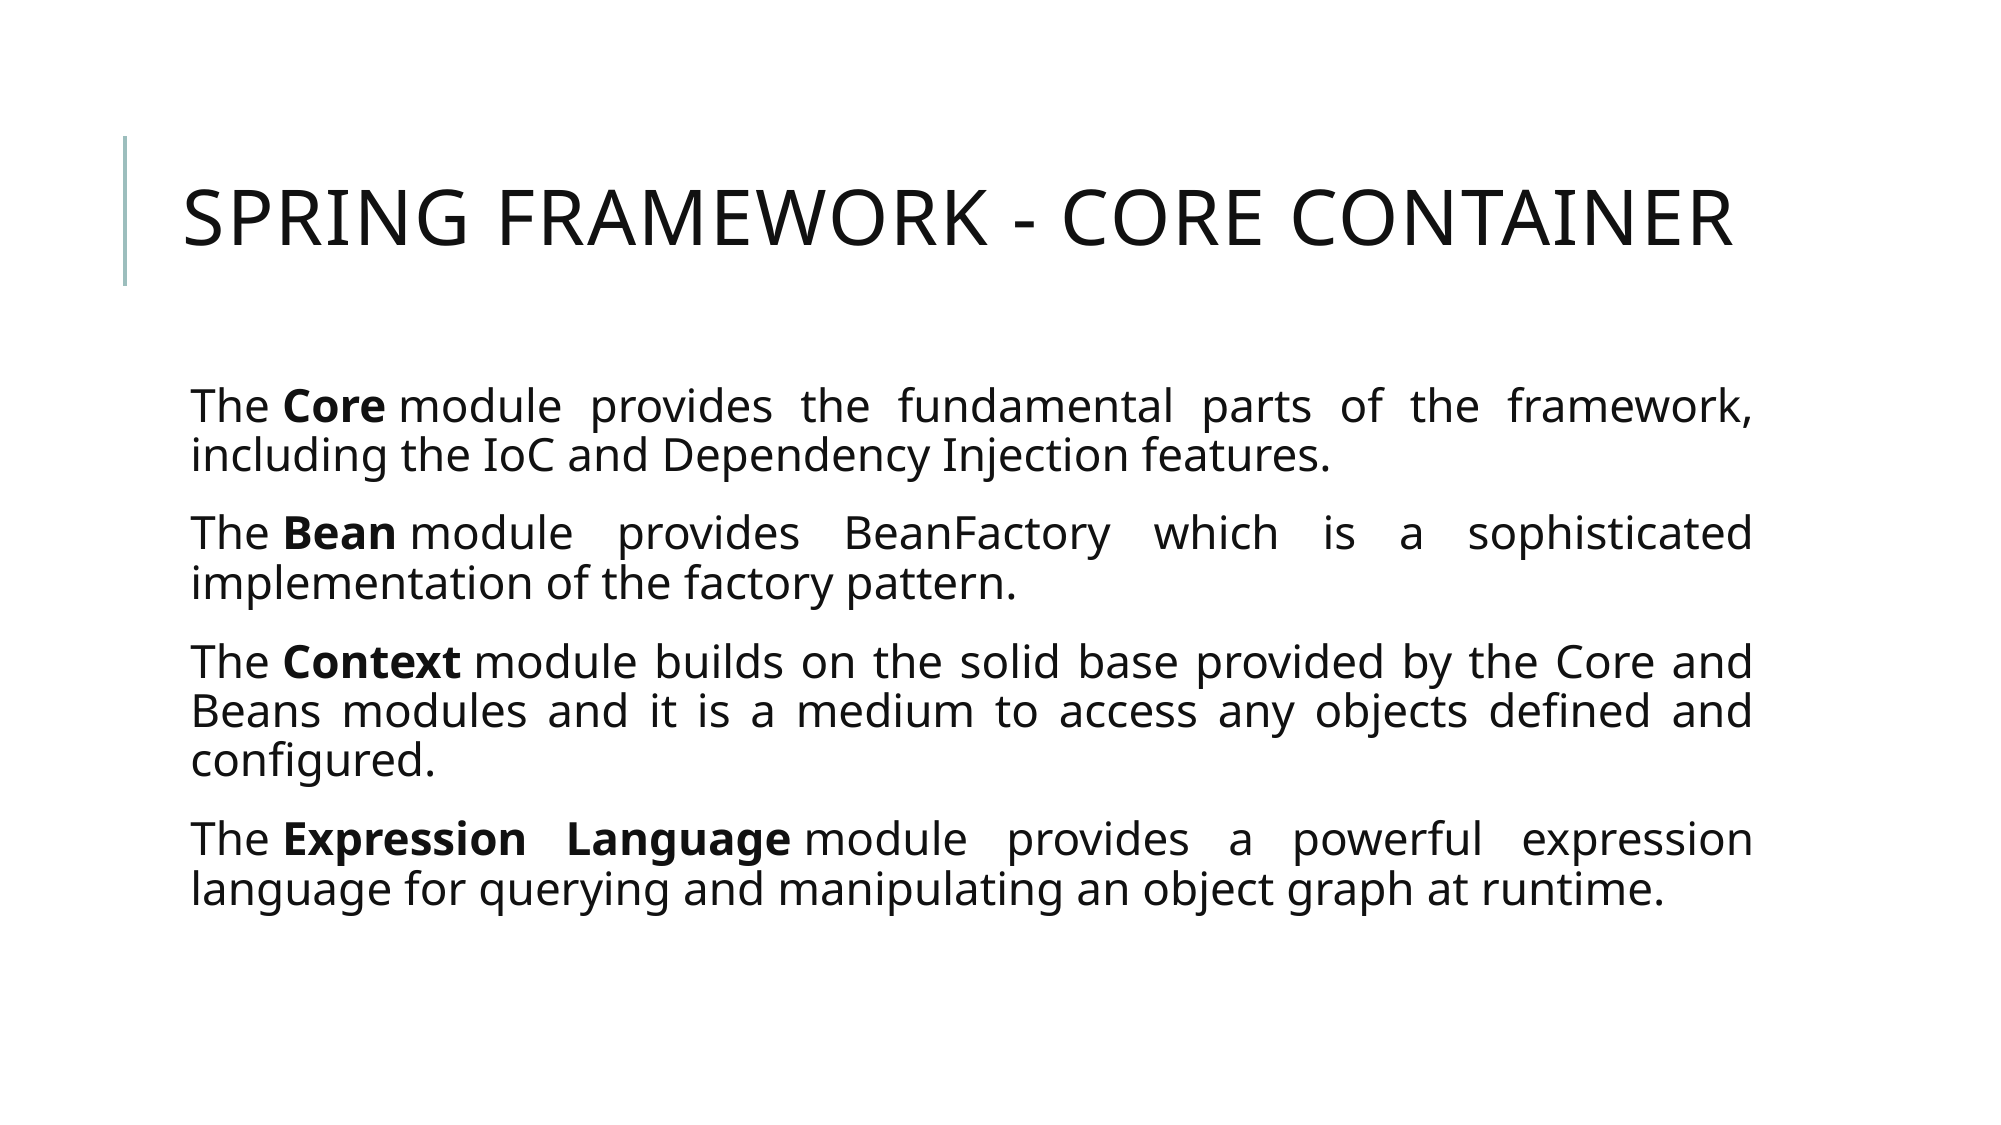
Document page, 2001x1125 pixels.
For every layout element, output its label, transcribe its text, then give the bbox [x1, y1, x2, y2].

title SPRING FRAMEWORK - CORE CONTAINER [168, 145, 1763, 375]
list The Core module provides the fundamental parts of the framework, including the IoC and Dependency Injection features. The Bean module provides BeanFactory which is a sophisticated implementation of the factory pattern. The Context module builds on the solid base provided by the Core and Beans modules and it is a medium to access any objects defined and configured. The Expression Language module provides a powerful expression language for querying and manipulating an object graph at runtime. [168, 375, 1763, 1035]
